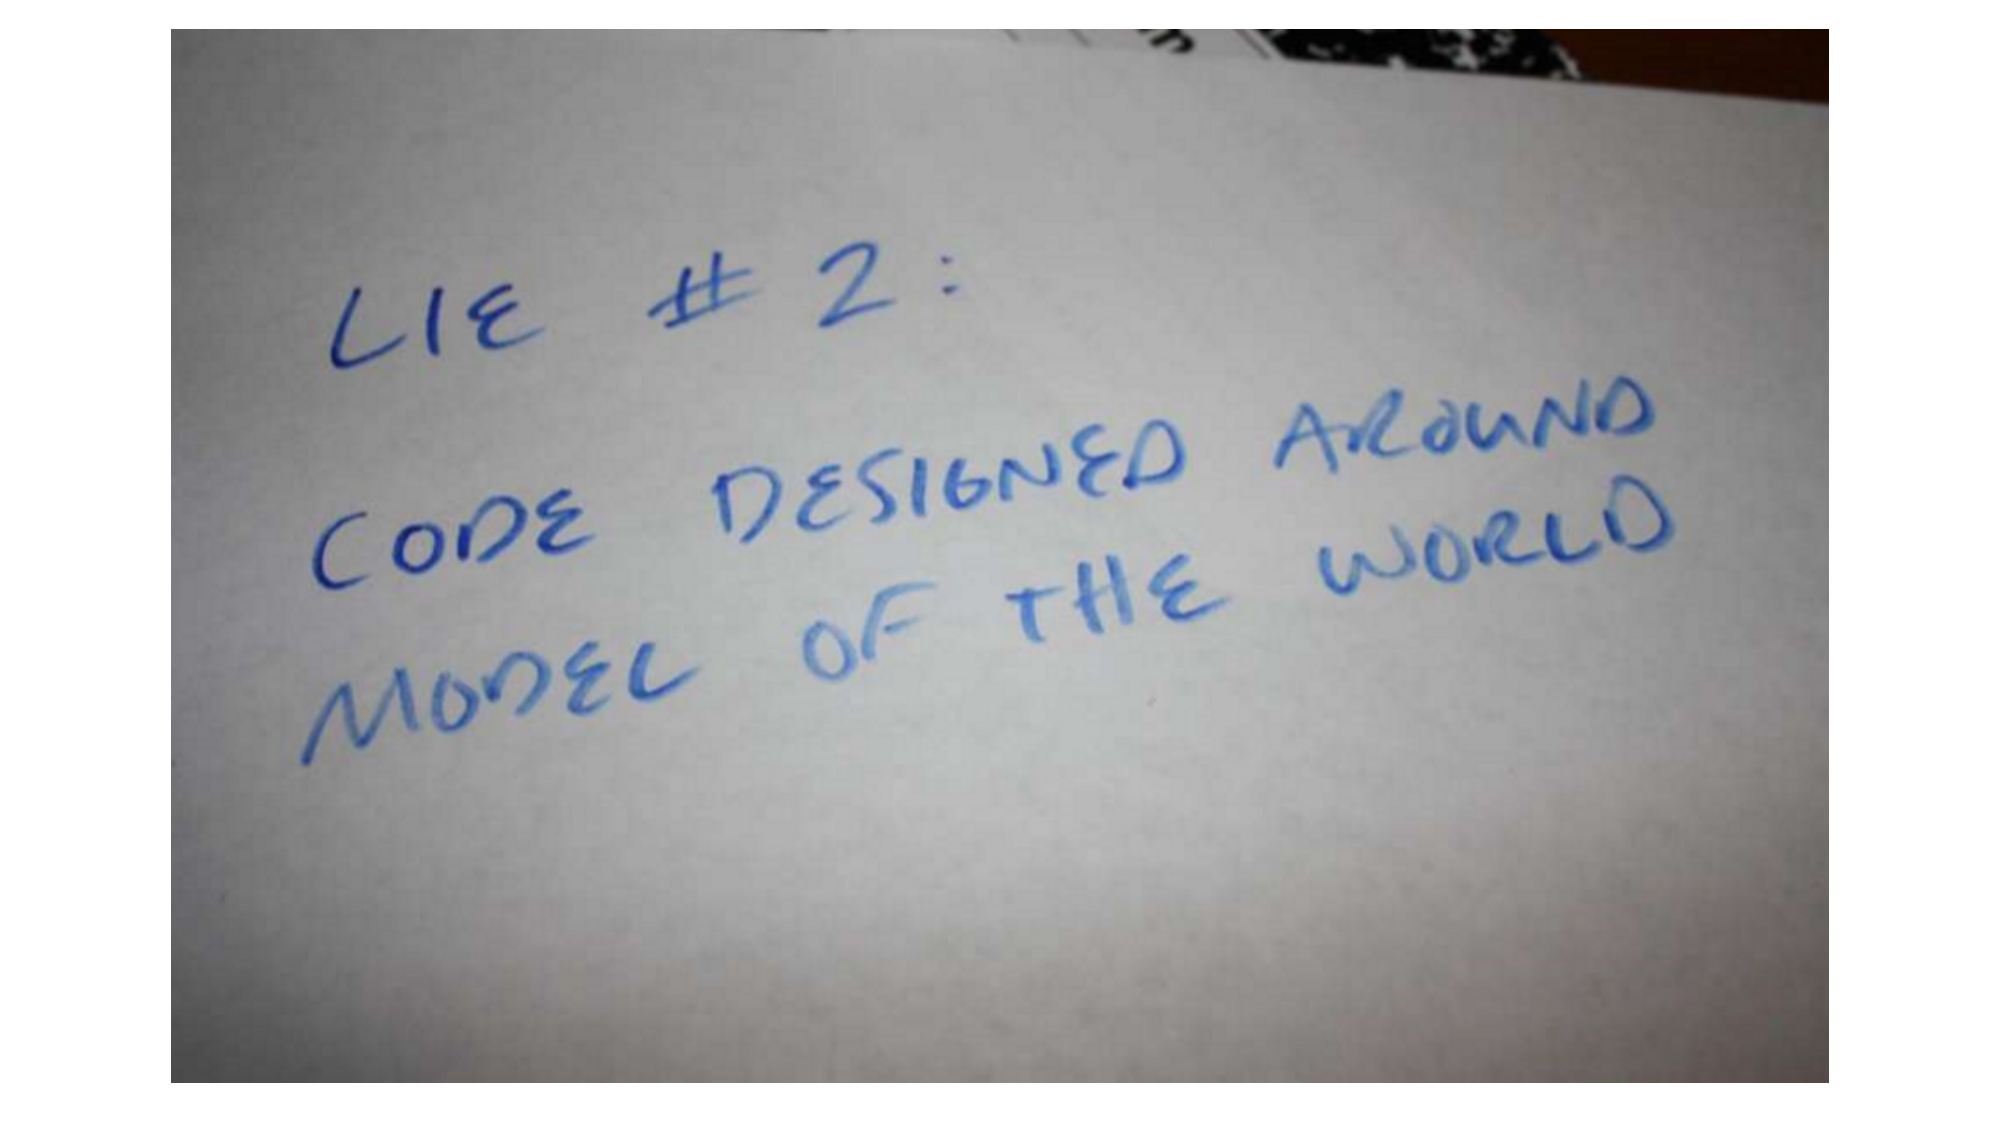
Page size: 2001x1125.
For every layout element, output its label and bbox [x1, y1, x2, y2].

picture [171, 29, 1829, 1083]
